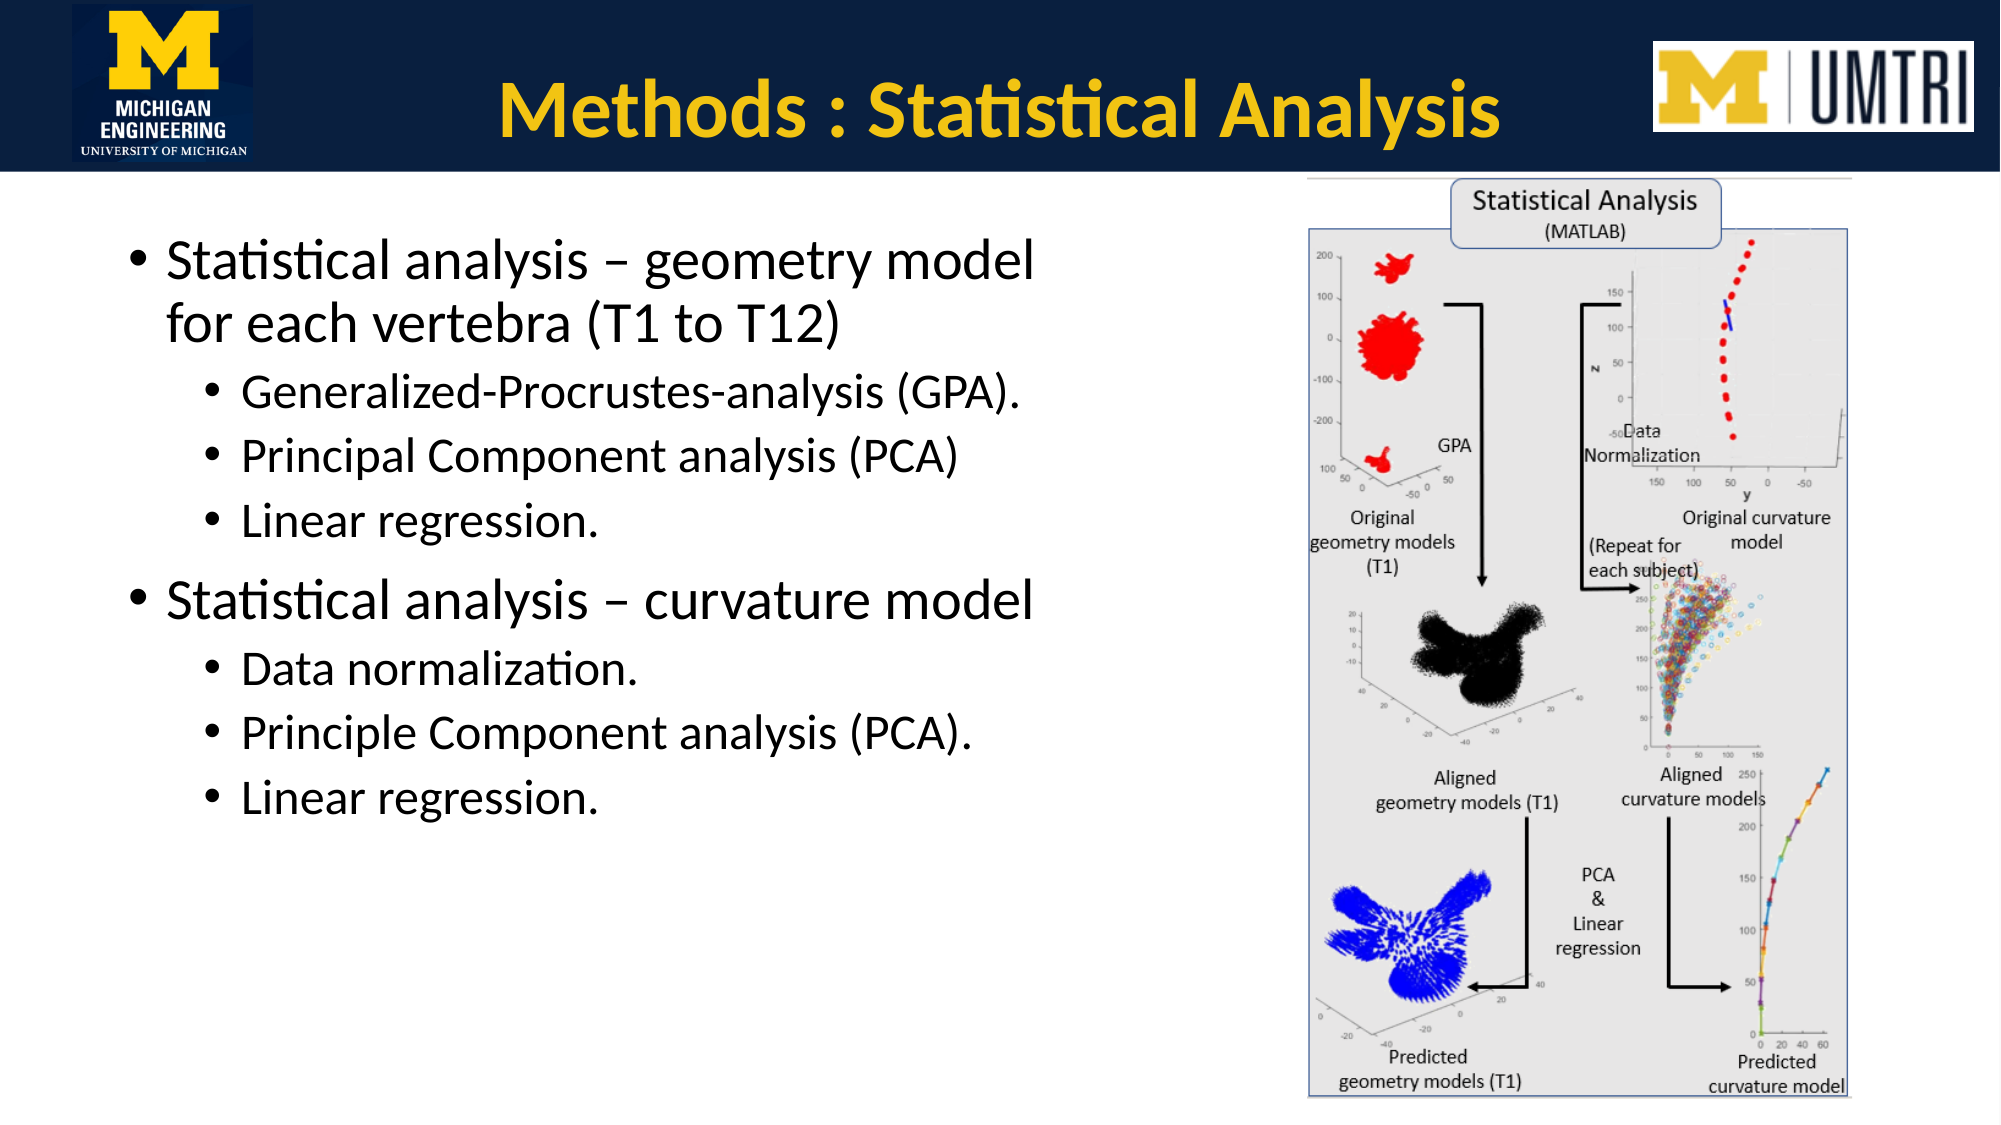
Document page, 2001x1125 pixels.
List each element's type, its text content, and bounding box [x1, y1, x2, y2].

picture [1306, 176, 1853, 1100]
list Statistical analysis – geometry model for each vertebra (T1 to T12) Generalized-Procrustes-analysis (GPA). Principal Component analysis (PCA) Linear regression. Statistical analysis – curvature model Data normalization. Principle Component analysis (PCA). Linear regression. [115, 222, 1095, 1032]
picture [71, 3, 253, 162]
title Methods : Statistical Analysis [468, 69, 1532, 156]
picture [1653, 41, 1975, 133]
